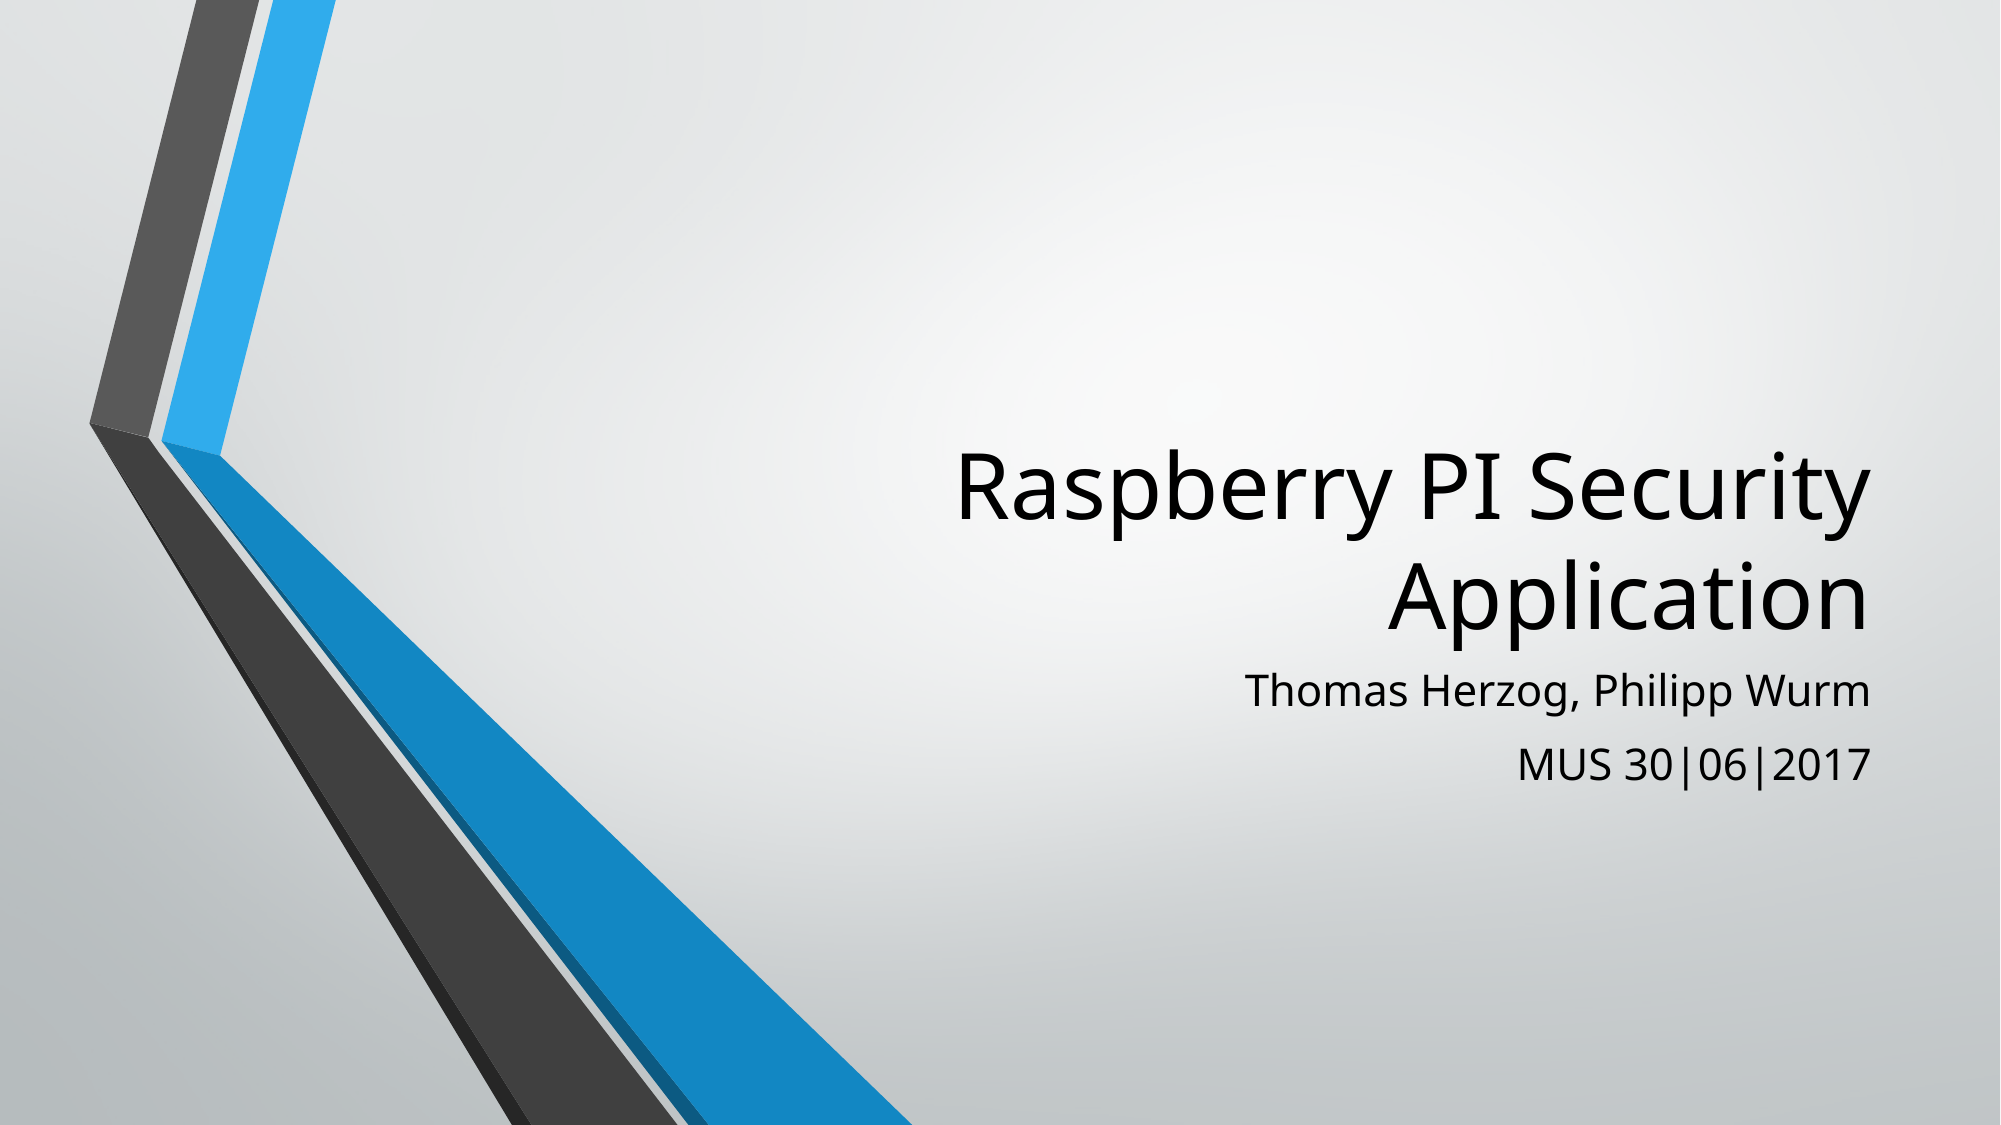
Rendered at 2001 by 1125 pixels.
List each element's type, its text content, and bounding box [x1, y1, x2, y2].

title Raspberry PI Security Application [480, 226, 1887, 656]
subtitle Thomas Herzog, Philipp Wurm MUS 30|06|2017 [740, 655, 1887, 884]
